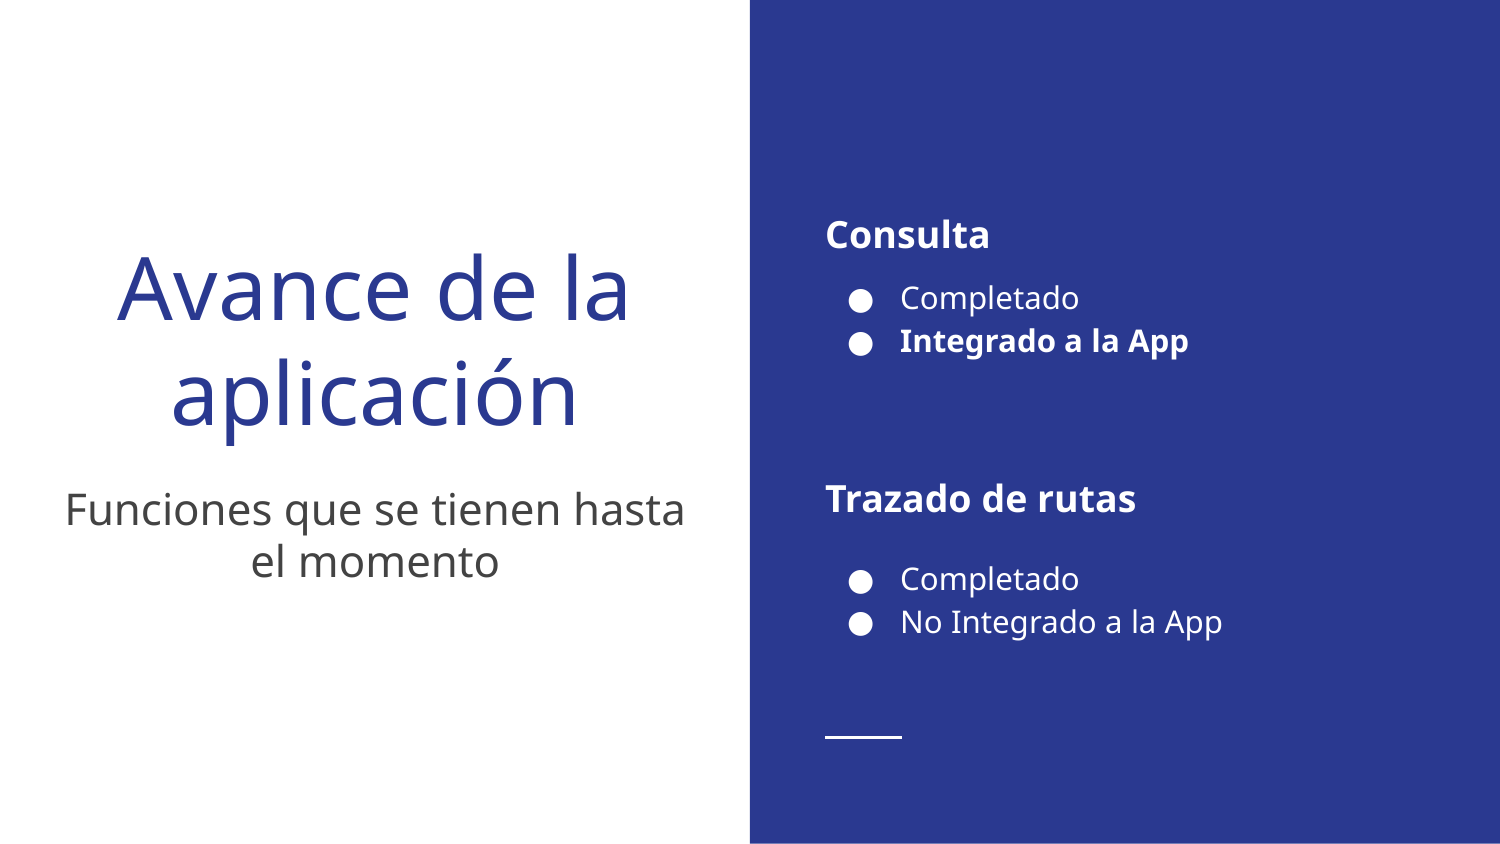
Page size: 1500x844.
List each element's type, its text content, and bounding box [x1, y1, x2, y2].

list Consulta Completado Integrado a la App Trazado de rutas Completado No Integrado a la App [810, 118, 1440, 725]
subtitle Funciones que se tienen hasta el momento [43, 466, 708, 688]
title Avance de la aplicación [43, 181, 708, 458]
